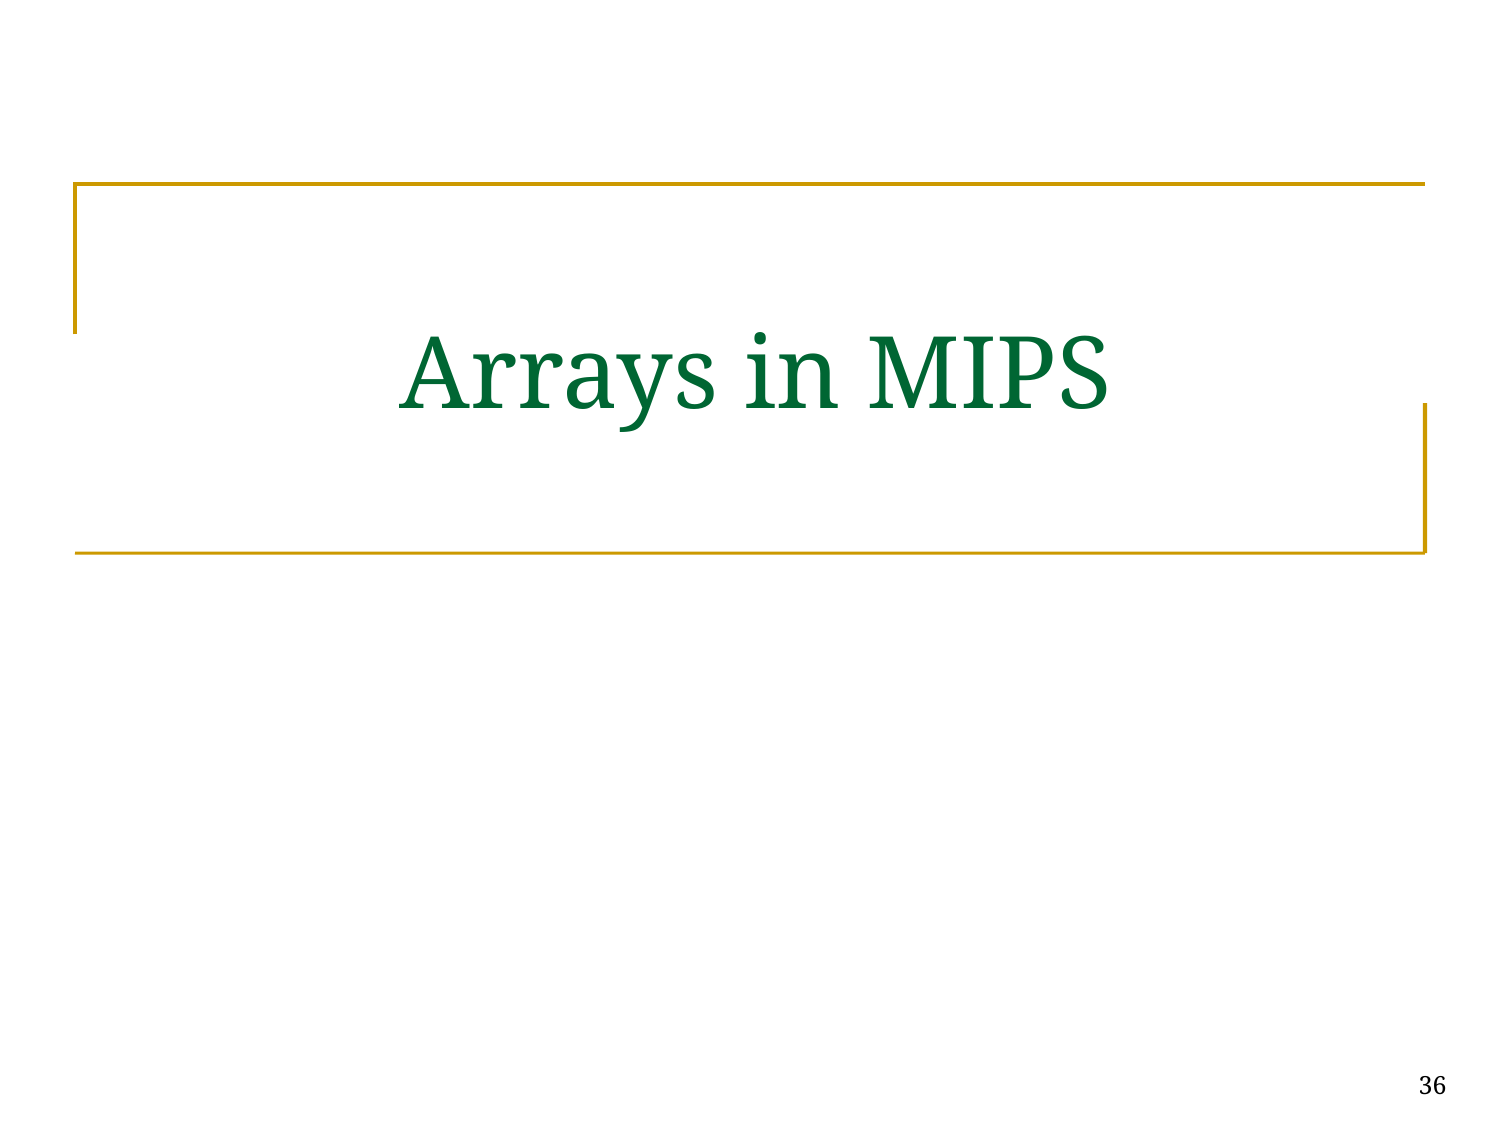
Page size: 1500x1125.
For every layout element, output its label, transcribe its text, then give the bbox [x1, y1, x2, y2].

slide_number 36 [1111, 1036, 1462, 1112]
title Arrays in MIPS [75, 187, 1438, 550]
